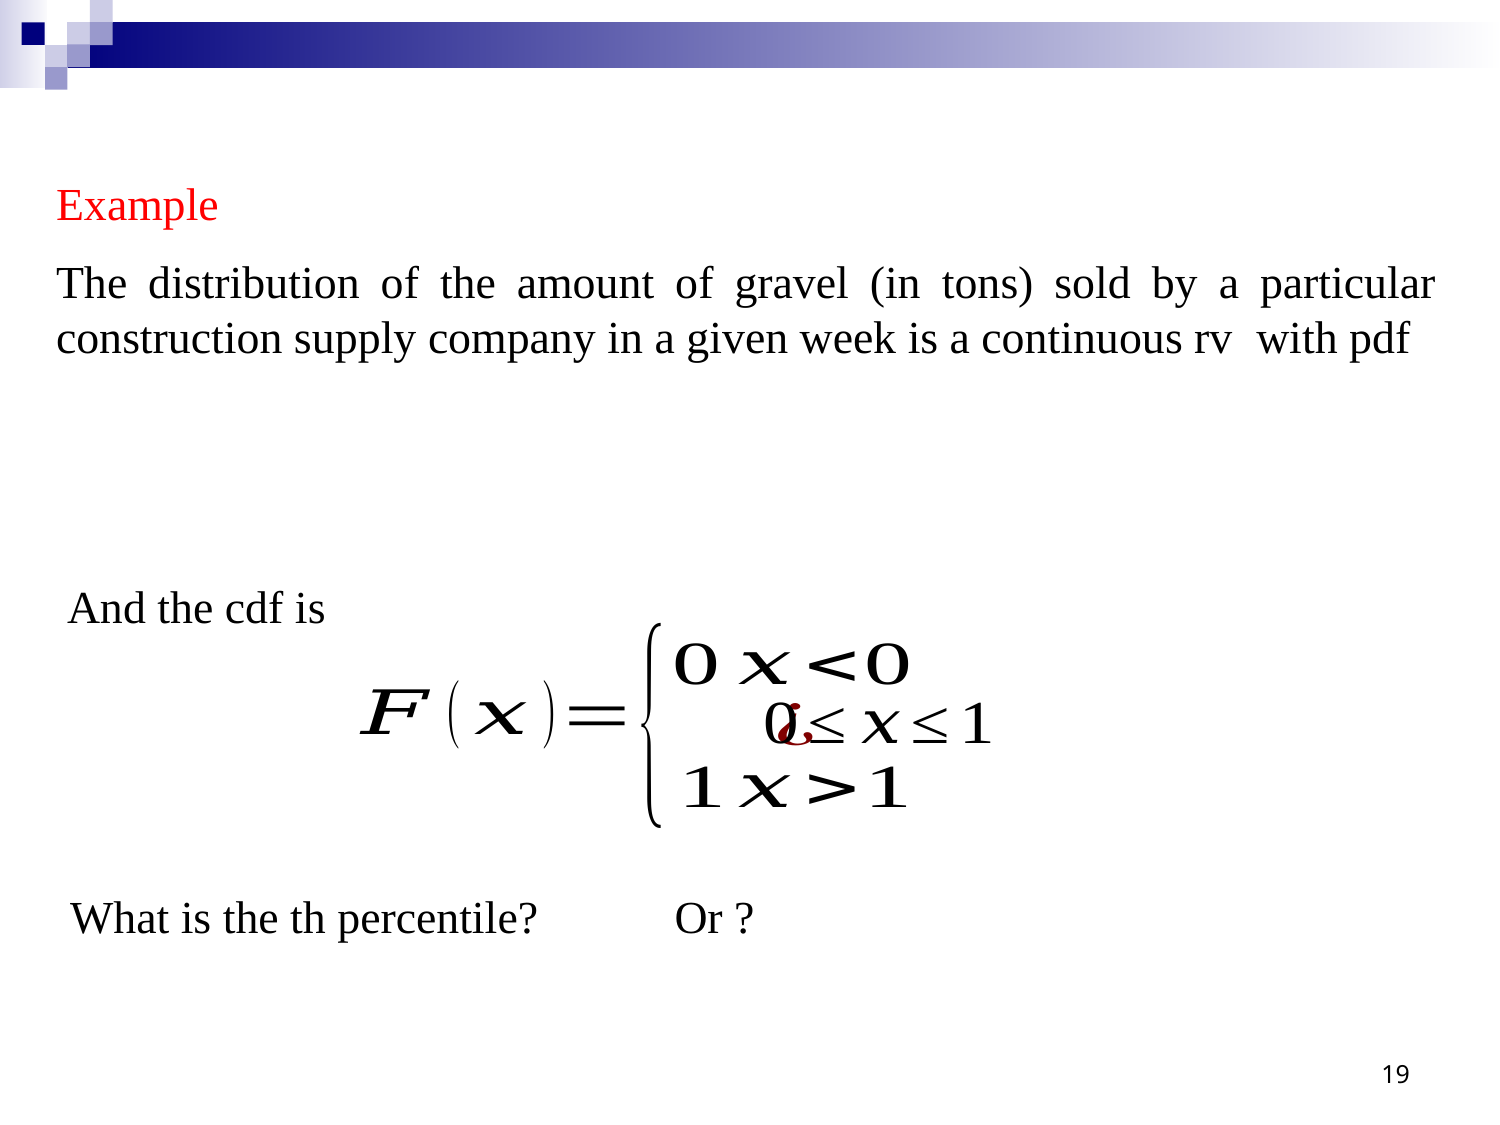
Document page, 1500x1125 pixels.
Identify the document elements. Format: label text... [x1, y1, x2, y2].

text_box And the cdf is [52, 569, 474, 640]
text_box Example [41, 167, 485, 237]
slide_number 19 [1074, 1024, 1426, 1101]
